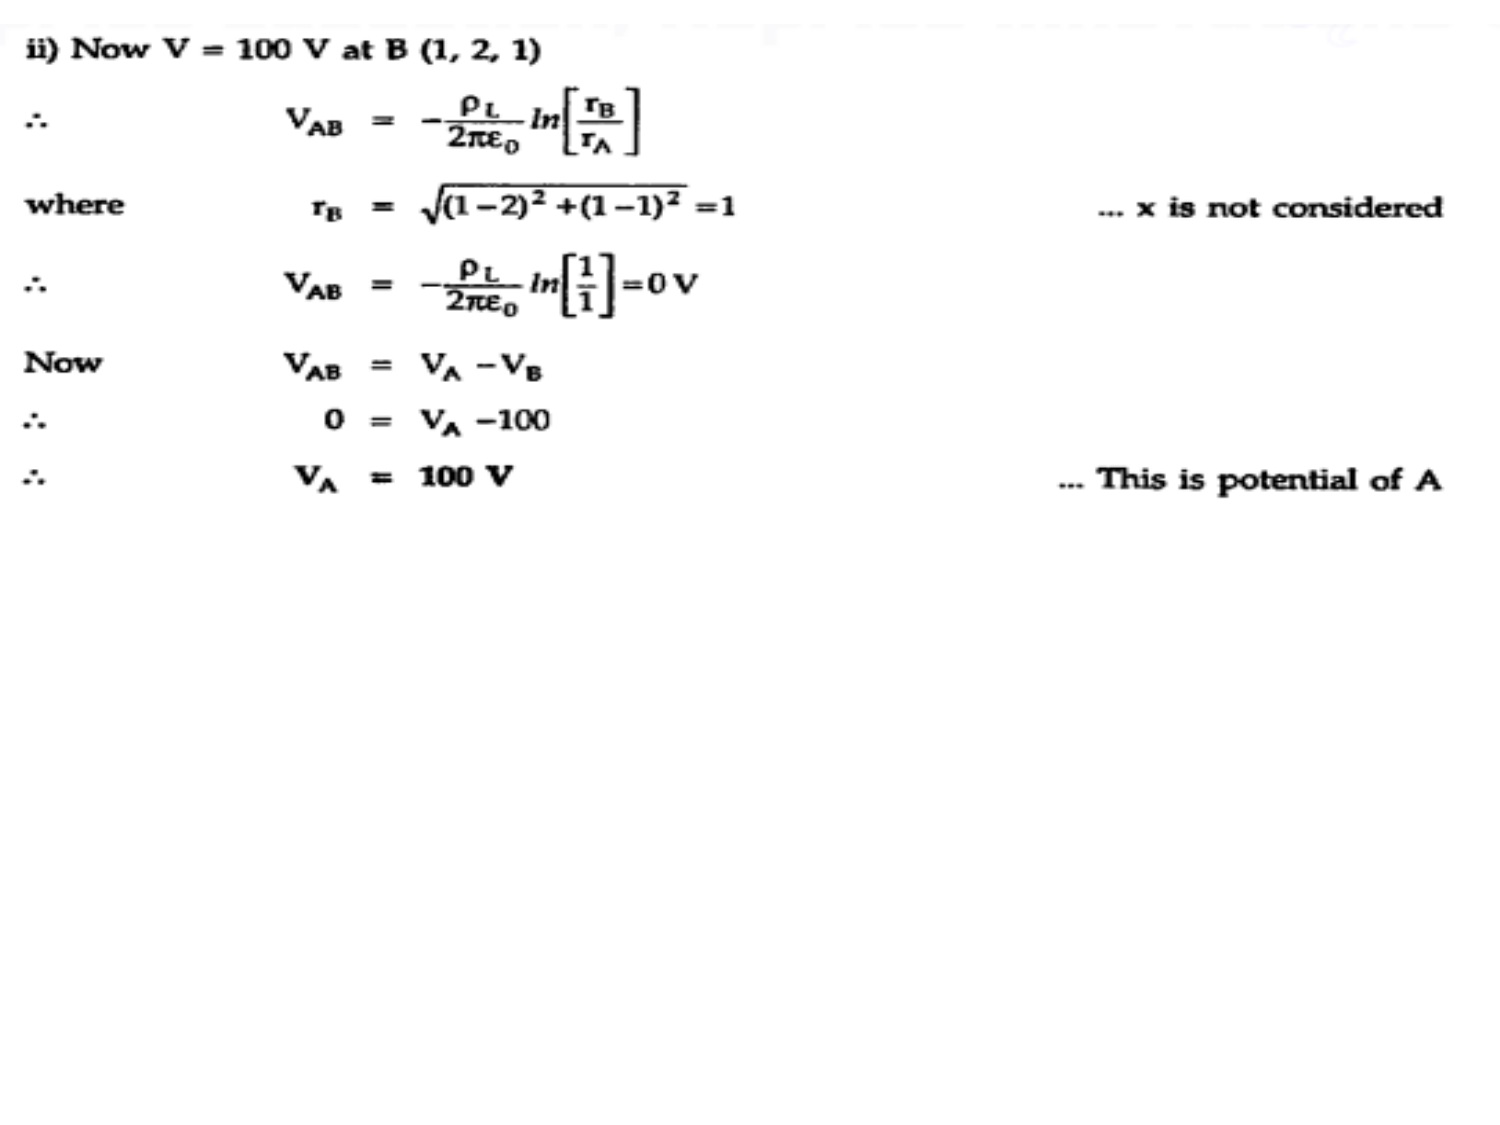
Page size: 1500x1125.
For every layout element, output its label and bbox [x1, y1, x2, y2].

list [0, 24, 1500, 551]
